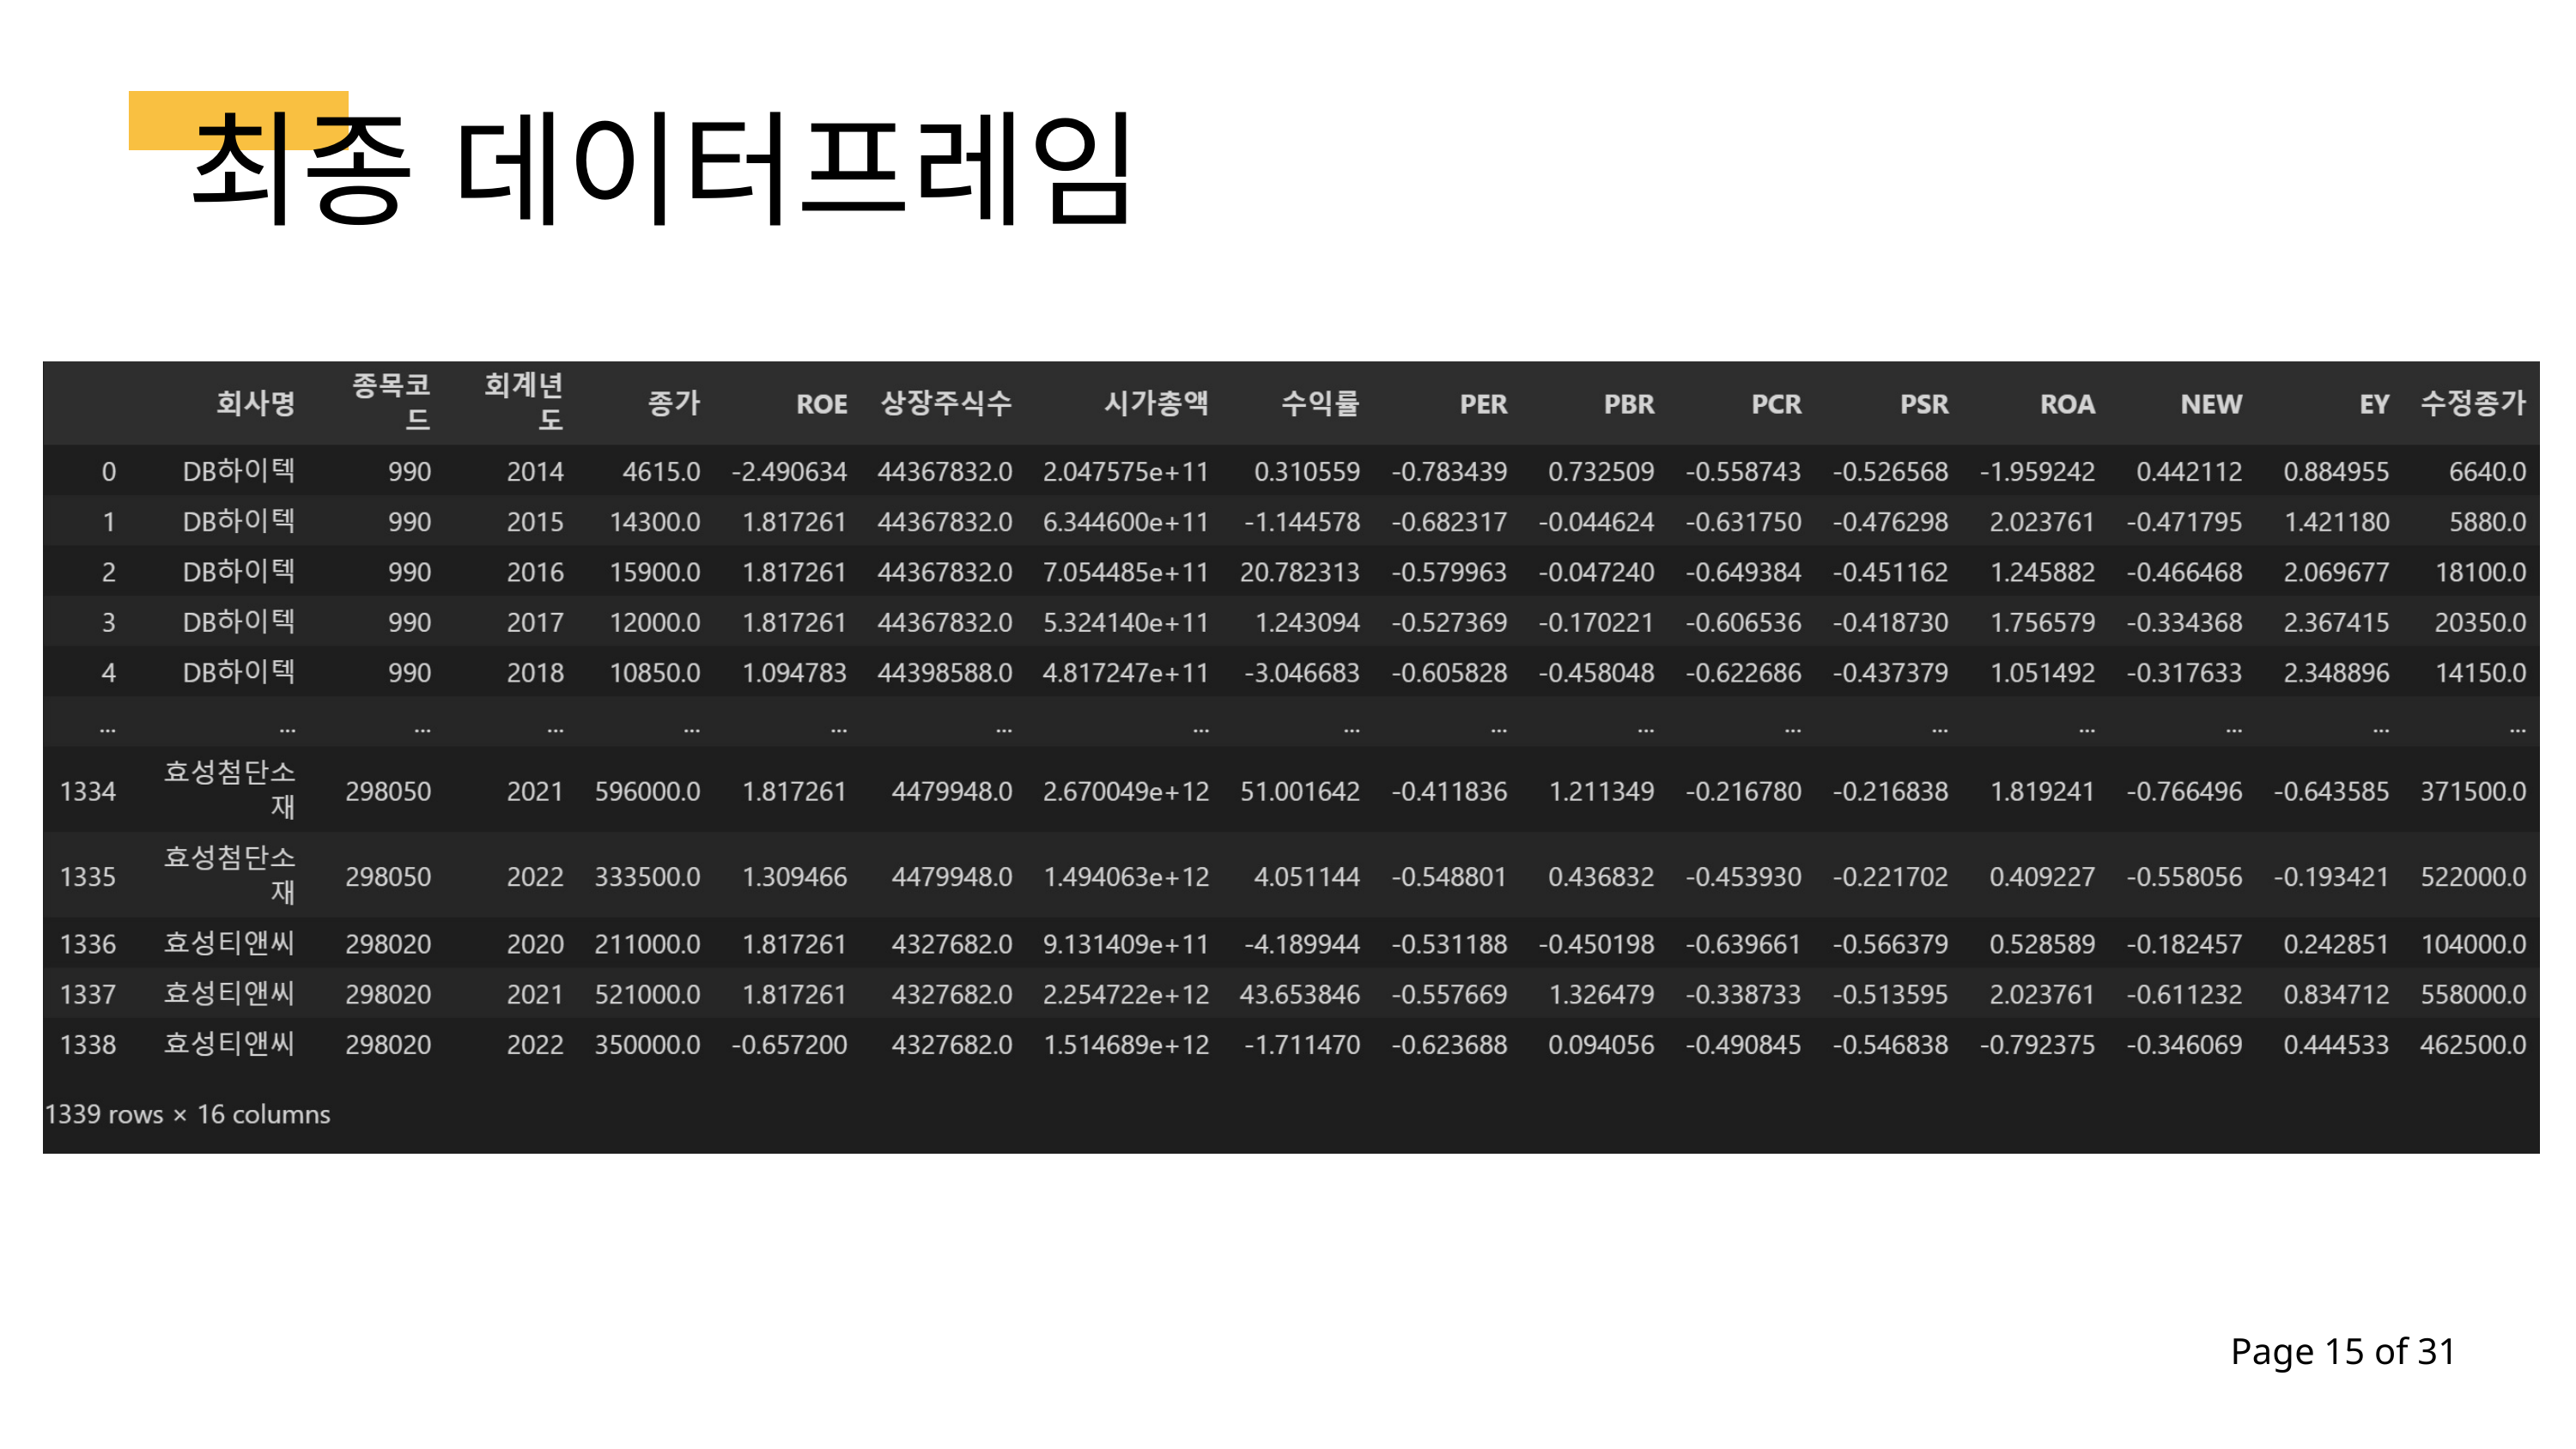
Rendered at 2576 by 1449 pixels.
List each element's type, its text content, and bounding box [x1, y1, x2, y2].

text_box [128, 90, 349, 150]
picture [42, 361, 2540, 1154]
text_box Page 15 of 31 [2178, 1321, 2459, 1373]
text_box 최종 데이터프레임 [186, 132, 1428, 241]
